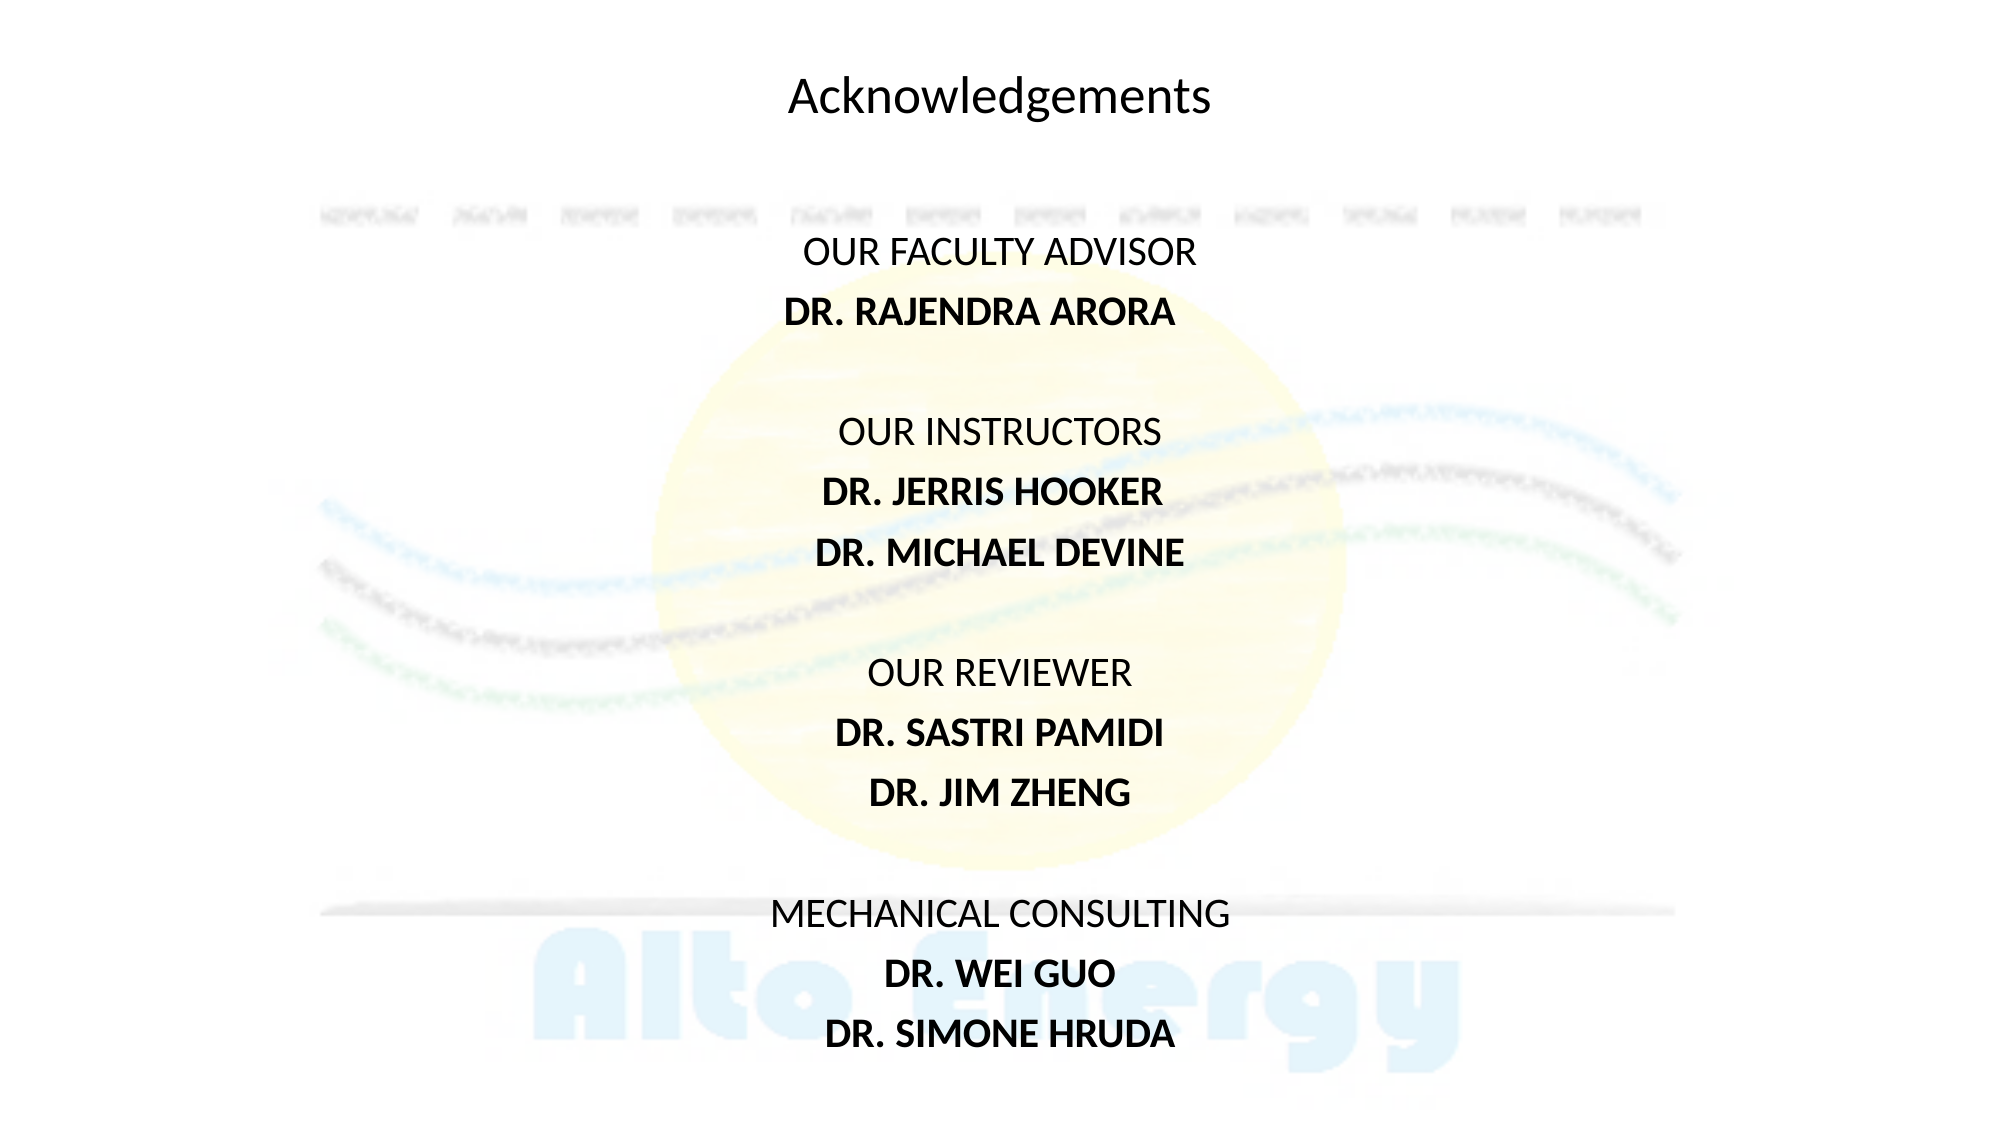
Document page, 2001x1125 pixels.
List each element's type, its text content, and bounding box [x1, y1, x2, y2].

list OUR FACULTY ADVISOR DR. RAJENDRA ARORA OUR INSTRUCTORS DR. JERRIS HOOKER DR. MICHAEL DEVINE OUR REVIEWER DR. SASTRI PAMIDI DR. JIM ZHENG MECHANICAL CONSULTING DR. WEI GUO DR. SIMONE HRUDA [137, 221, 1863, 1072]
title Acknowledgements [137, 59, 1863, 133]
